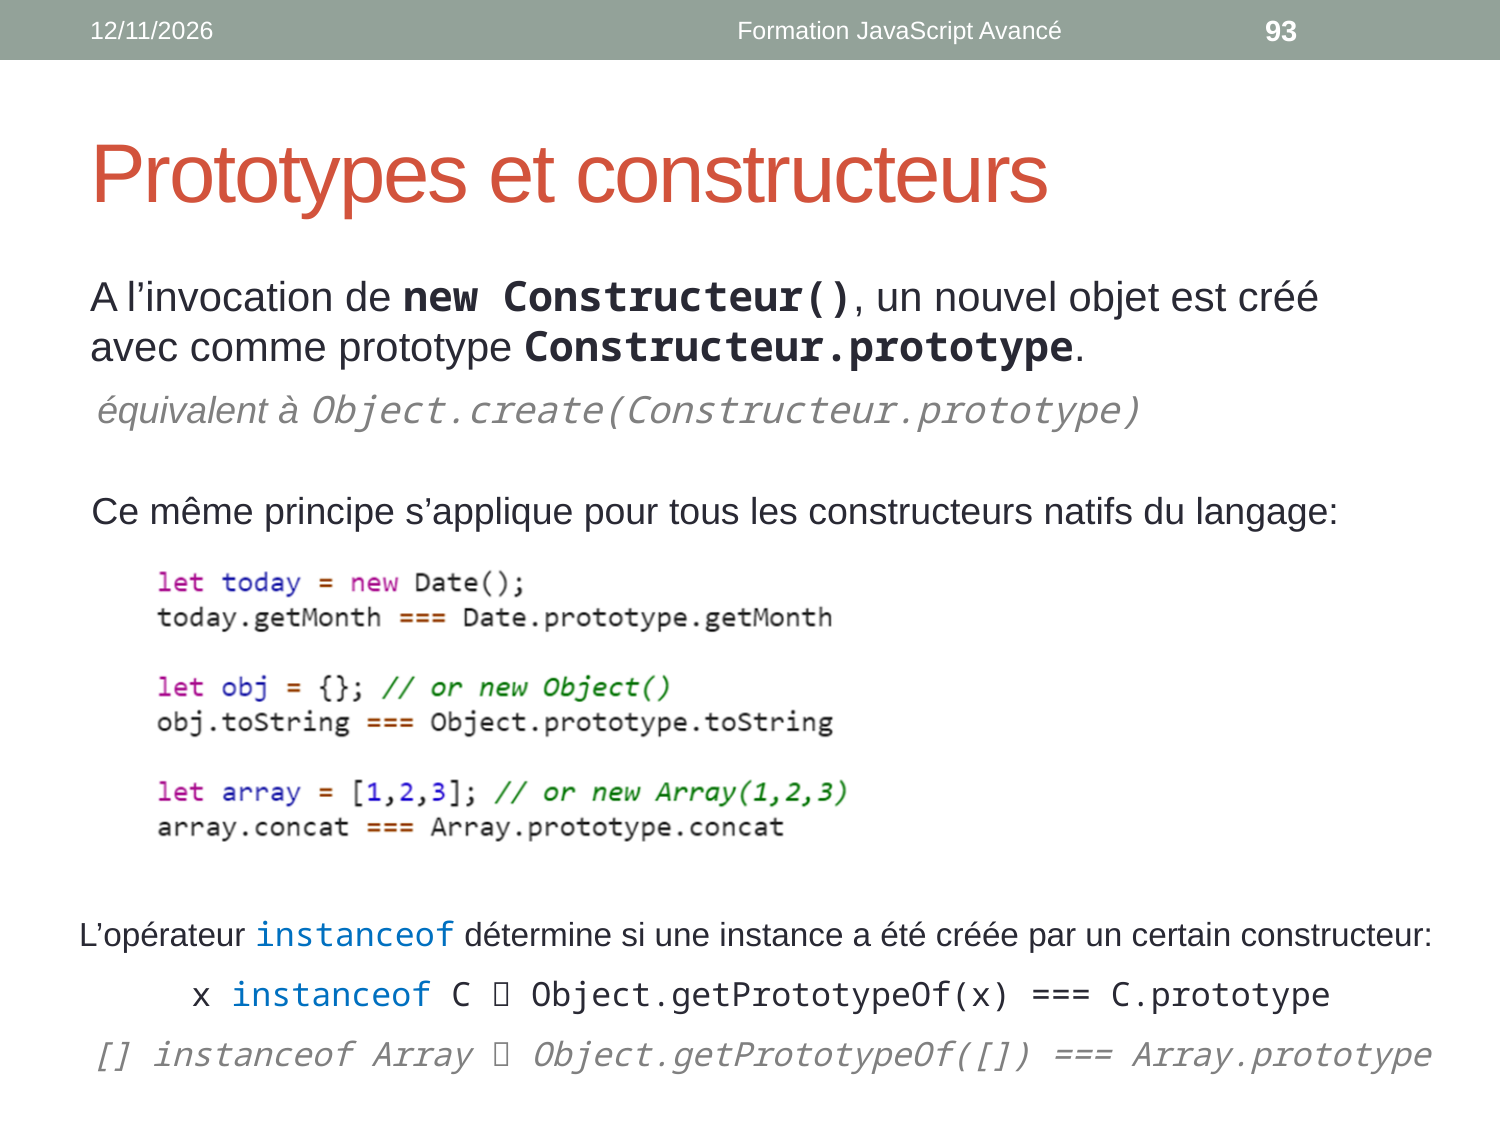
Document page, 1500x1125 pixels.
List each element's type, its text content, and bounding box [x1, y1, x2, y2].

text_box L’opérateur instanceof détermine si une instance a été créée par un certain constructeur: x instanceof C  Object.getPrototypeOf(x) === C.prototype [] instanceof Array  Object.getPrototypeOf([]) === Array.prototype [64, 885, 1459, 1083]
text_box équivalent à Object.create(Constructeur.prototype) [82, 378, 1359, 439]
list A l’invocation de new Constructeur(), un nouvel objet est créé avec comme prototype Constructeur.prototype. [75, 262, 1425, 457]
text_box Ce même principe s’applique pour tous les constructeurs natifs du langage: [76, 479, 1365, 540]
slide_number 93 [1250, 3, 1425, 57]
picture [146, 562, 857, 845]
title Prototypes et constructeurs [75, 87, 1425, 250]
footer Formation JavaScript Avancé [562, 3, 1238, 57]
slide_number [75, 3, 550, 57]
